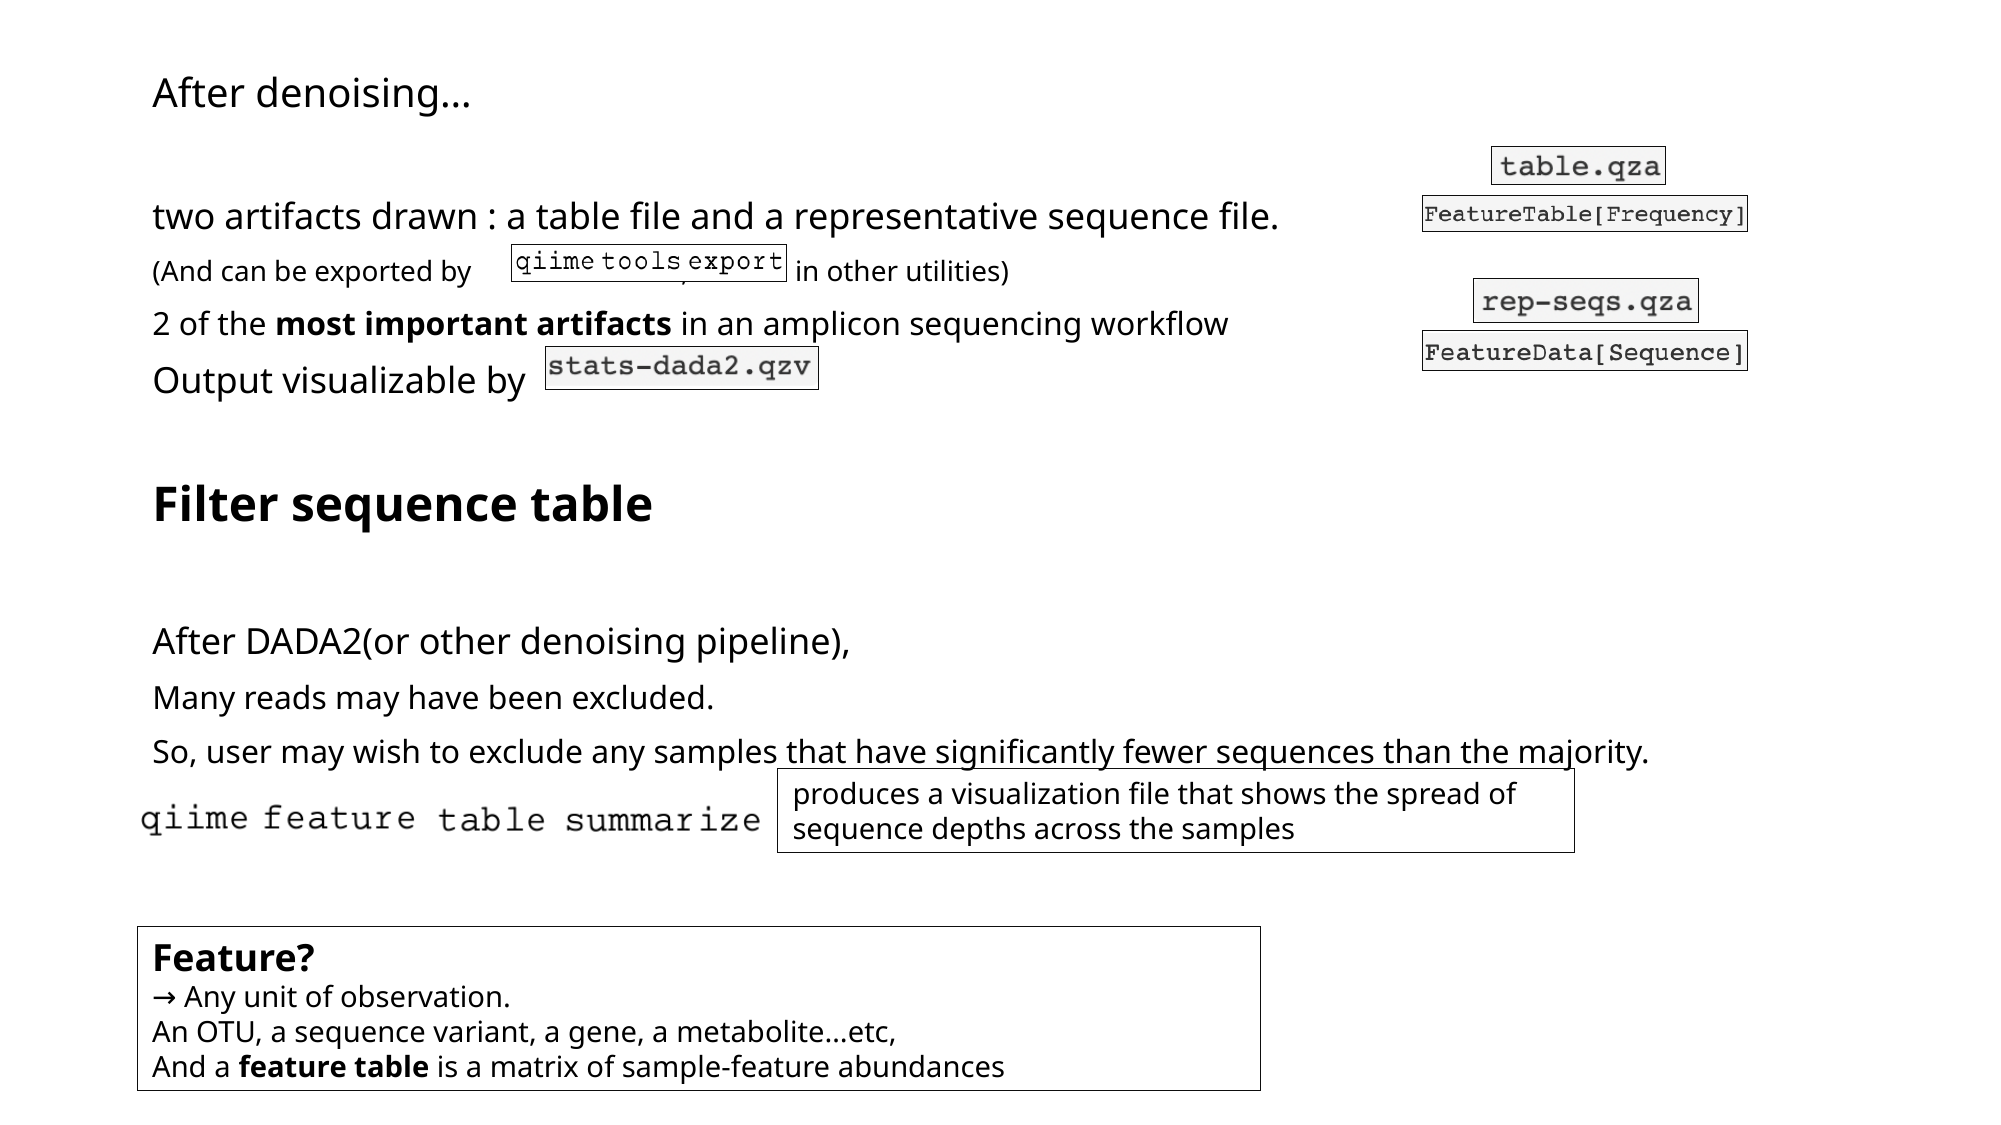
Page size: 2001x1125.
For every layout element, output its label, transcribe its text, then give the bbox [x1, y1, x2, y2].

text_box Feature? → Any unit of observation. An OTU, a sequence variant, a gene, a metabolite…etc, And a feature table is a matrix of sample-feature abundances [137, 926, 1261, 1091]
picture [430, 797, 764, 839]
picture [510, 244, 787, 282]
picture [1422, 330, 1748, 371]
picture [545, 346, 819, 390]
picture [137, 795, 417, 841]
picture [1422, 194, 1748, 232]
picture [1491, 146, 1666, 185]
list After denoising… two artifacts drawn : a table file and a representative sequence file. (And can be exported by , for use in other utilities) 2 of the most important artifacts in an amplicon sequencing workflow Output visualizable by Filter sequence table After DADA2(or other denoising pipeline), Many reads may have been excluded. So, user may wish to exclude any samples that have significantly fewer sequences than the majority. [137, 65, 1863, 779]
text_box produces a visualization file that shows the spread of sequence depths across the samples [777, 768, 1575, 853]
picture [1473, 278, 1699, 323]
